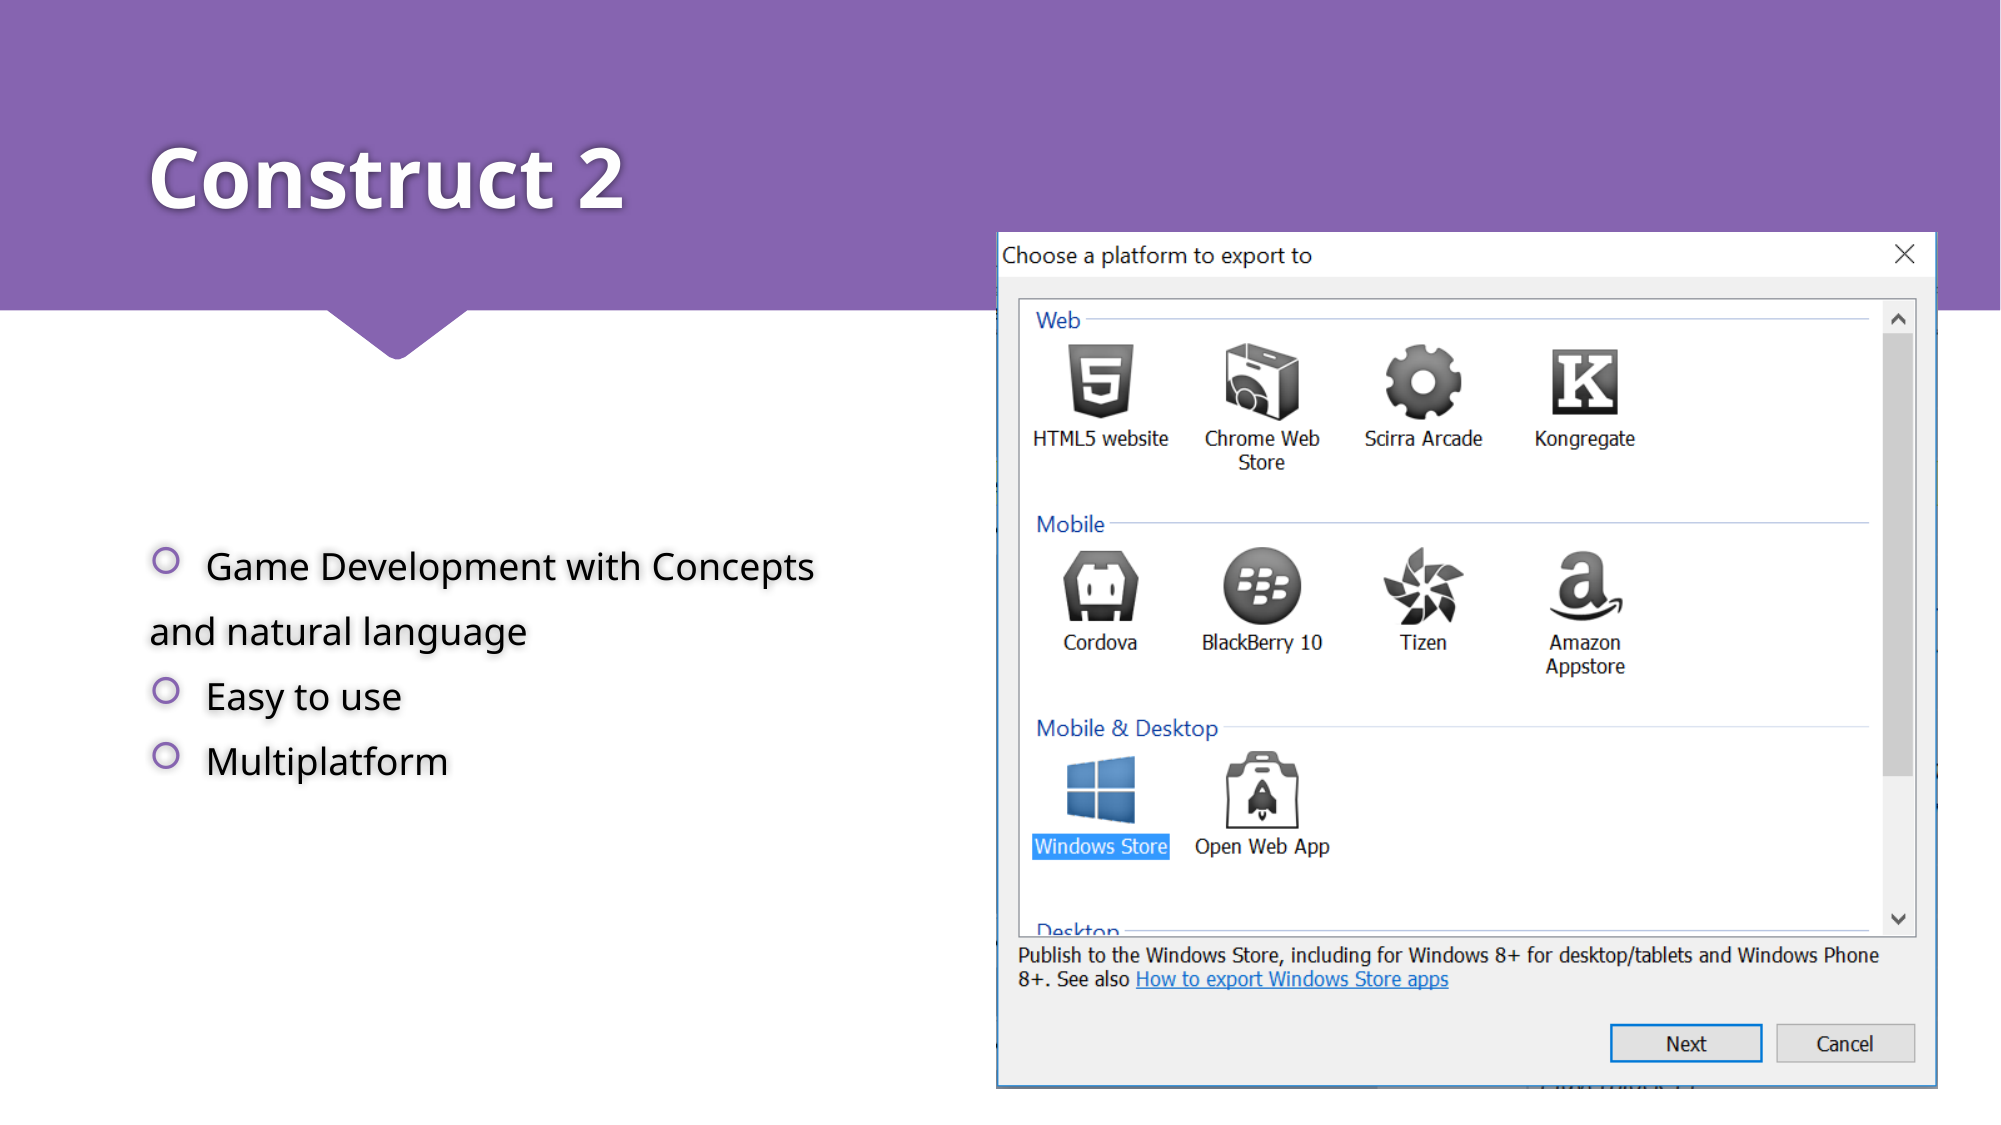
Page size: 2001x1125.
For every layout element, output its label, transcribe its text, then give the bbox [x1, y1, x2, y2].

picture [996, 232, 1939, 1090]
list Game Development with Concepts and natural language Easy to use Multiplatform [134, 364, 996, 962]
title Construct 2 [132, 73, 1868, 233]
